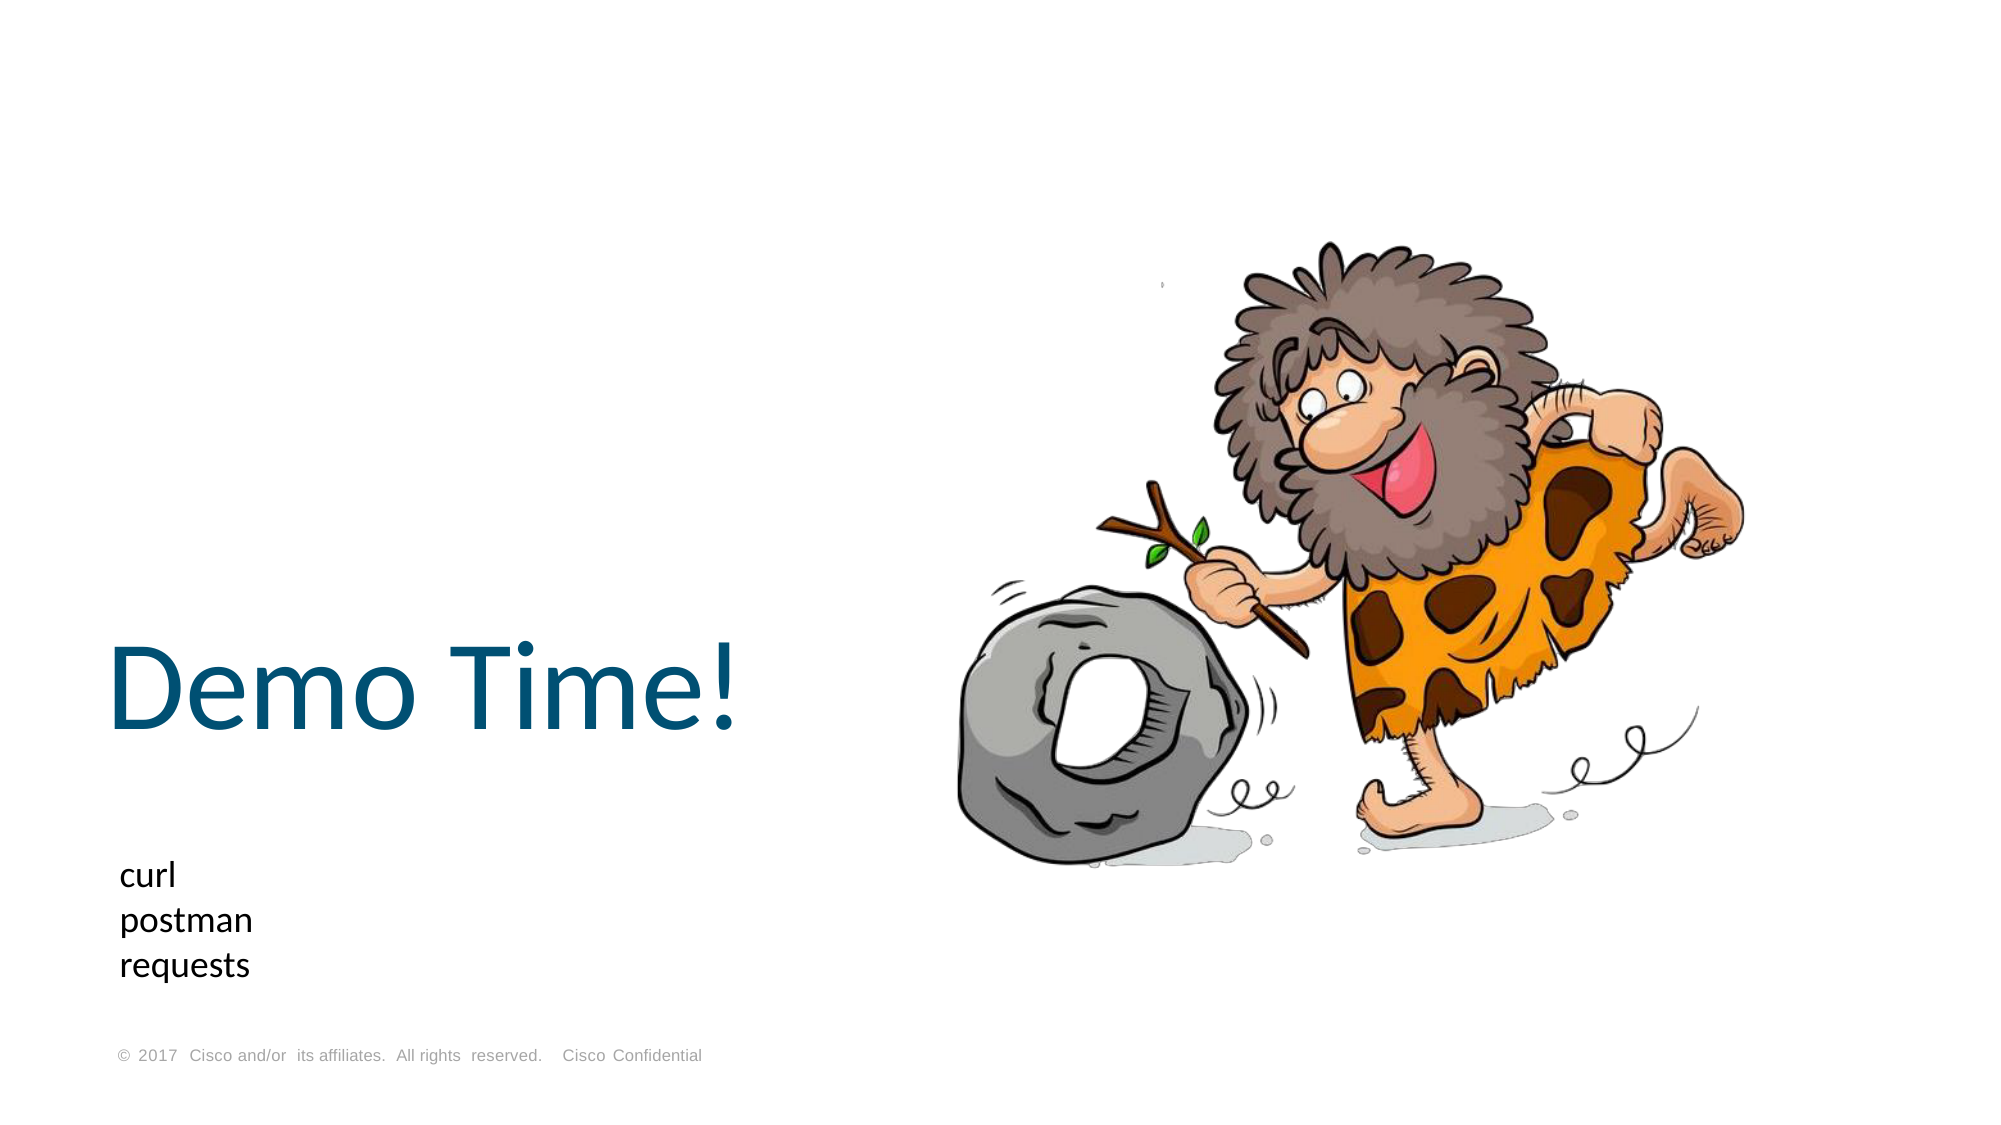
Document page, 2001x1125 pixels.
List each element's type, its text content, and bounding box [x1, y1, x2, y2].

text_box Demo Time! [103, 599, 805, 756]
text_box [931, 235, 1753, 873]
text_box © 2017 Cisco and/or its affiliates. All rights reserved. Cisco Confidential [117, 1044, 712, 1065]
text_box curl postman requests [104, 842, 269, 993]
